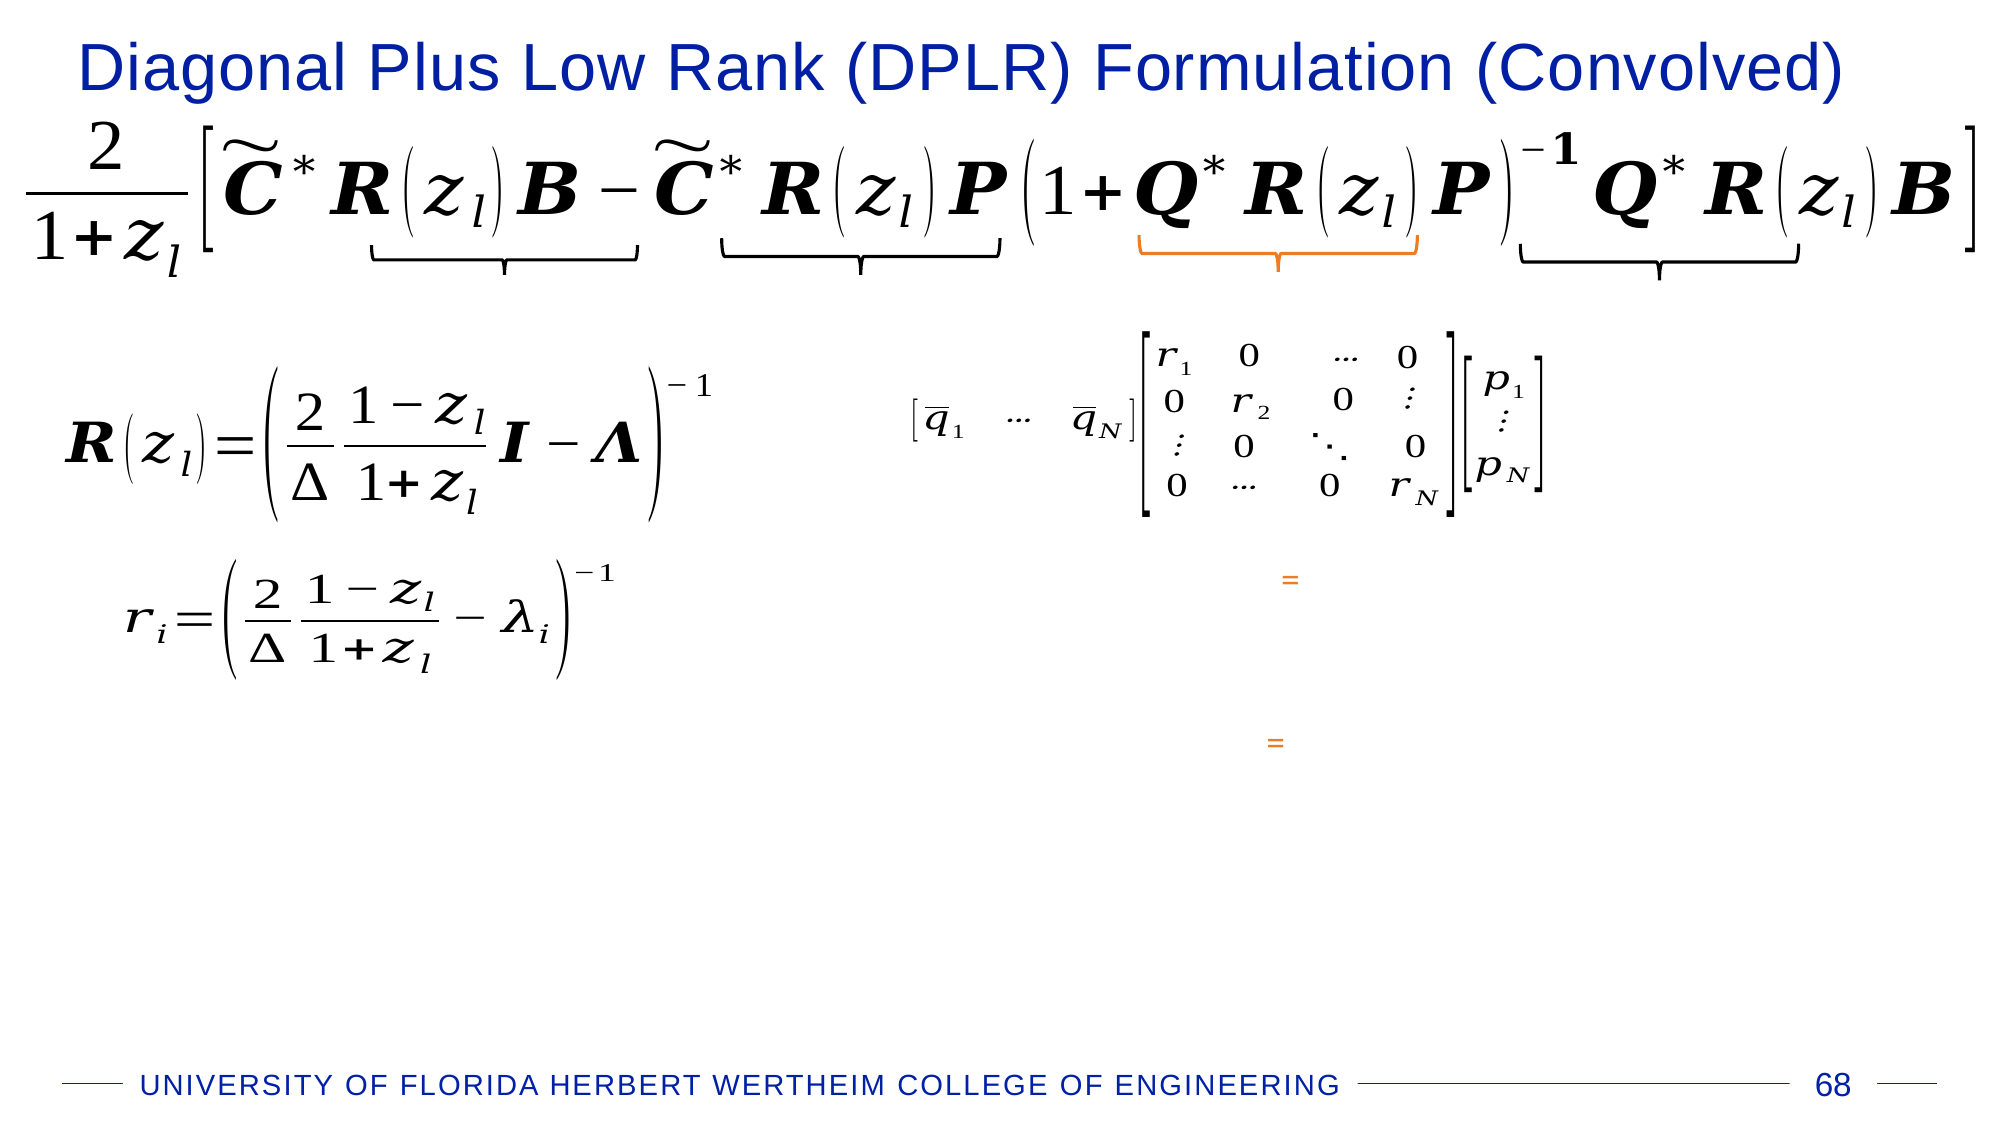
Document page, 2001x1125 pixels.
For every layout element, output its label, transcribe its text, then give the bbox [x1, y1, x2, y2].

footer UNIVERSITY OF FLORIDA HERBERT WERTHEIM COLLEGE OF ENGINEERING [122, 1053, 1358, 1114]
text_box [370, 245, 639, 275]
text_box [1138, 235, 1418, 272]
title Diagonal Plus Low Rank (DPLR) Formulation (Convolved) [62, 0, 1938, 139]
text_box [1519, 243, 1800, 281]
text_box [721, 238, 1001, 275]
